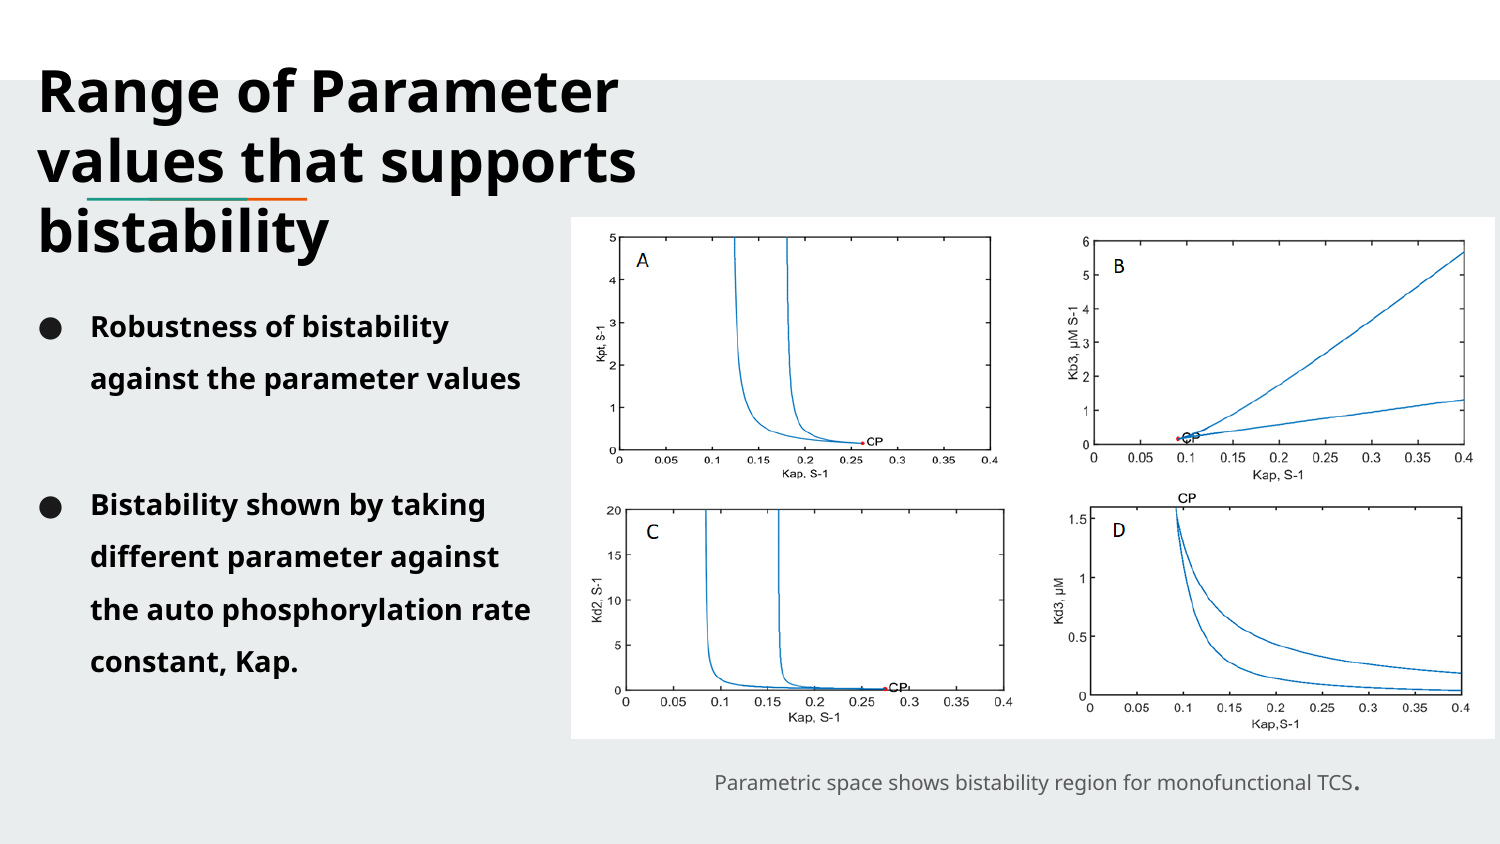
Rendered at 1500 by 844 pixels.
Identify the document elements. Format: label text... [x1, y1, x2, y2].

title Robustness of bistability against the parameter values Bistability shown by taking different parameter against the auto phosphorylation rate constant, Kap. [0, 275, 559, 681]
subtitle Parametric space shows bistability region for monofunctional TCS. [688, 747, 1461, 830]
title Range of Parameter values that supports bistability [22, 38, 838, 257]
picture [570, 217, 1495, 739]
